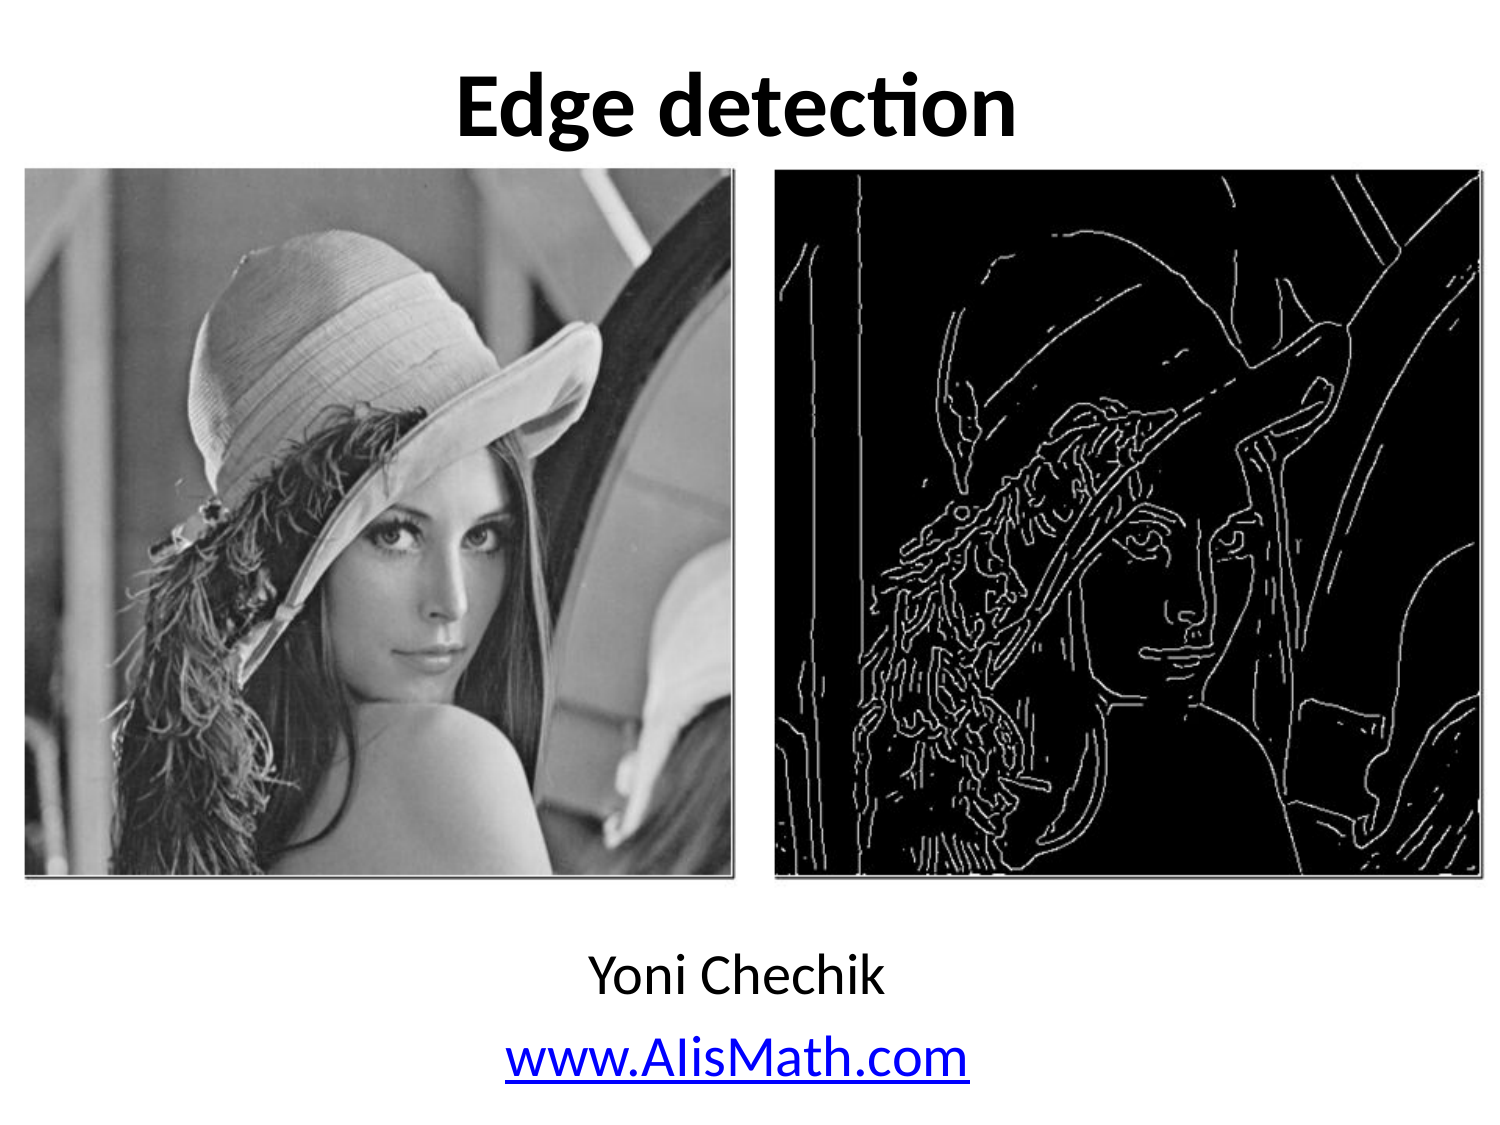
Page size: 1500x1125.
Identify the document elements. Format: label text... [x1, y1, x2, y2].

picture [0, 162, 1500, 888]
title Edge detection [99, 0, 1375, 160]
subtitle Yoni Chechik www.AIisMath.com [37, 928, 1438, 1120]
